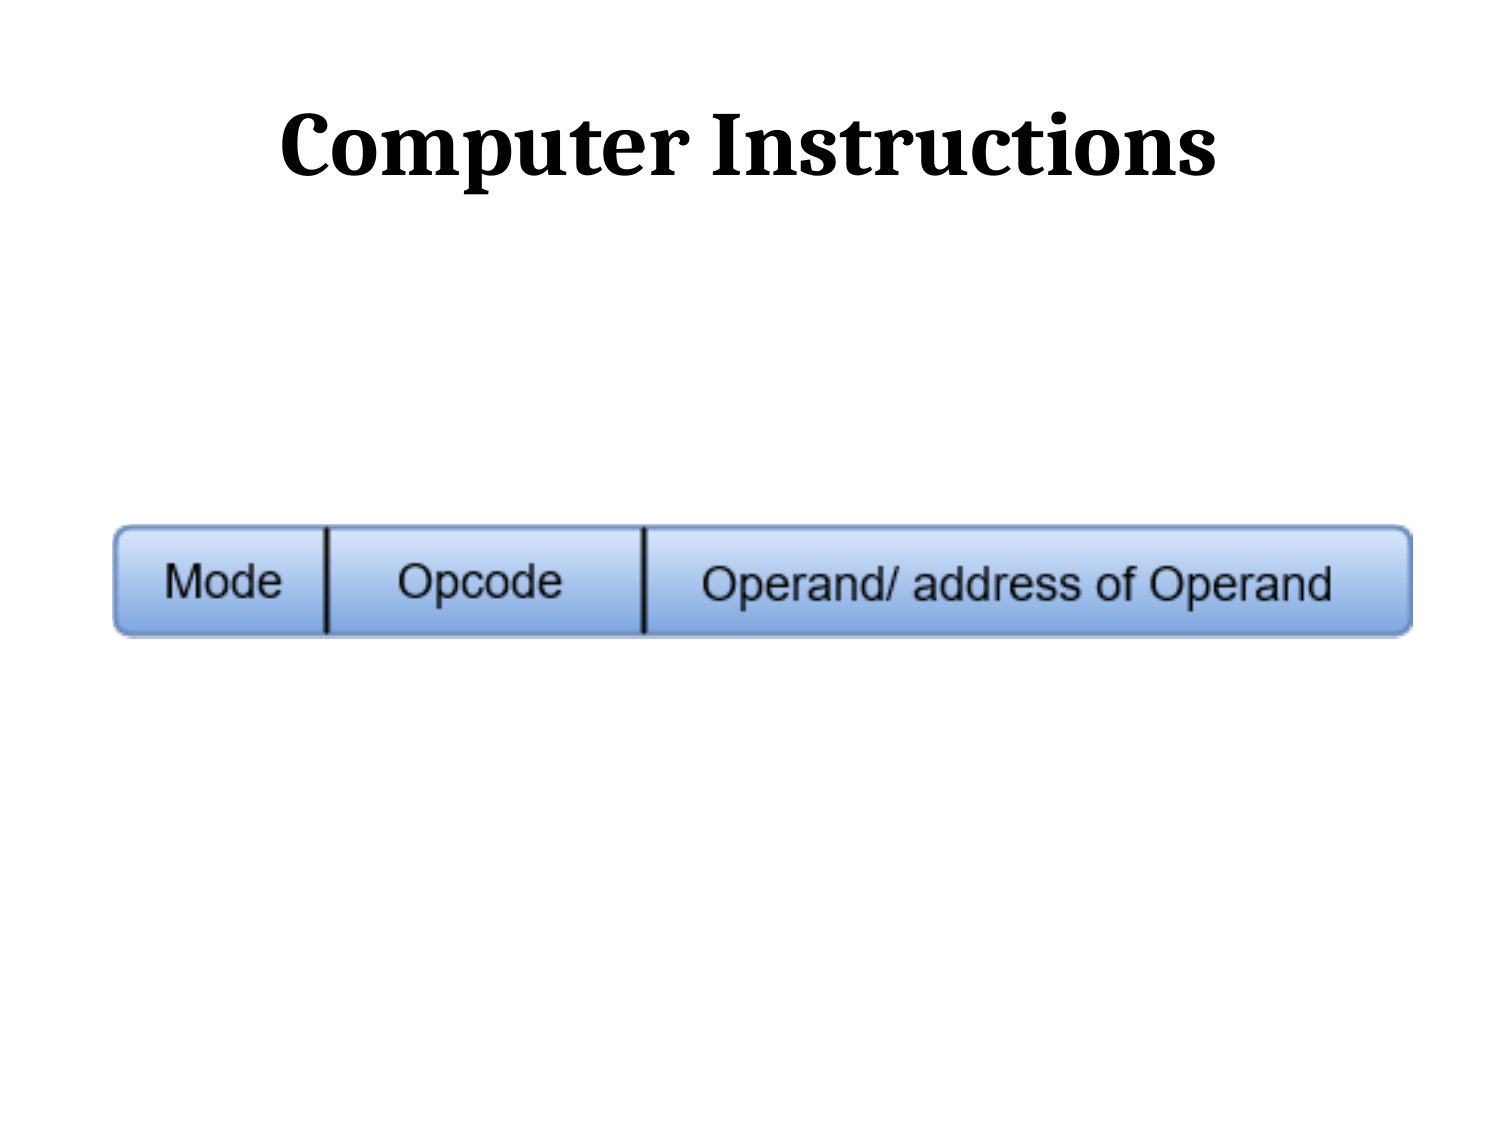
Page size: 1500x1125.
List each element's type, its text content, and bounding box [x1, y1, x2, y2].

picture [112, 524, 1413, 639]
title Computer Instructions [75, 45, 1425, 233]
